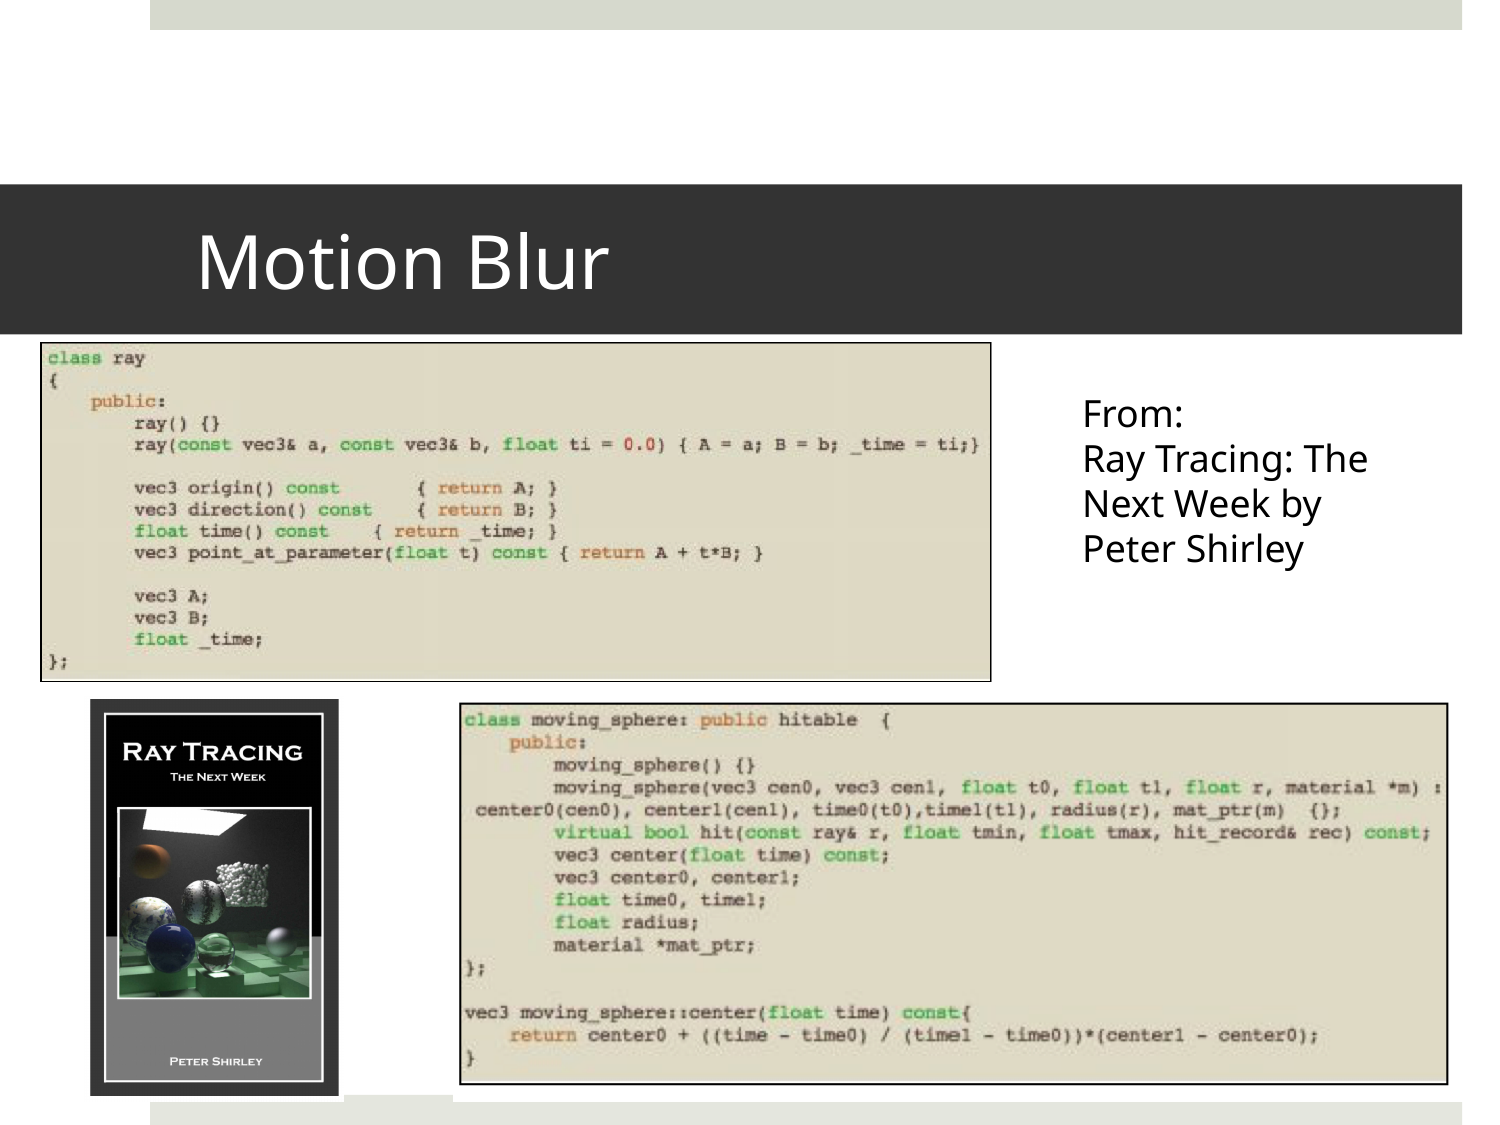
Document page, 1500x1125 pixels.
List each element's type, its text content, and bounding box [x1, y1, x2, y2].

title Motion Blur [0, 184, 1463, 335]
picture [84, 696, 345, 1102]
text_box From: Ray Tracing: The Next Week by Peter Shirley [1067, 382, 1440, 578]
picture [26, 336, 1463, 1102]
